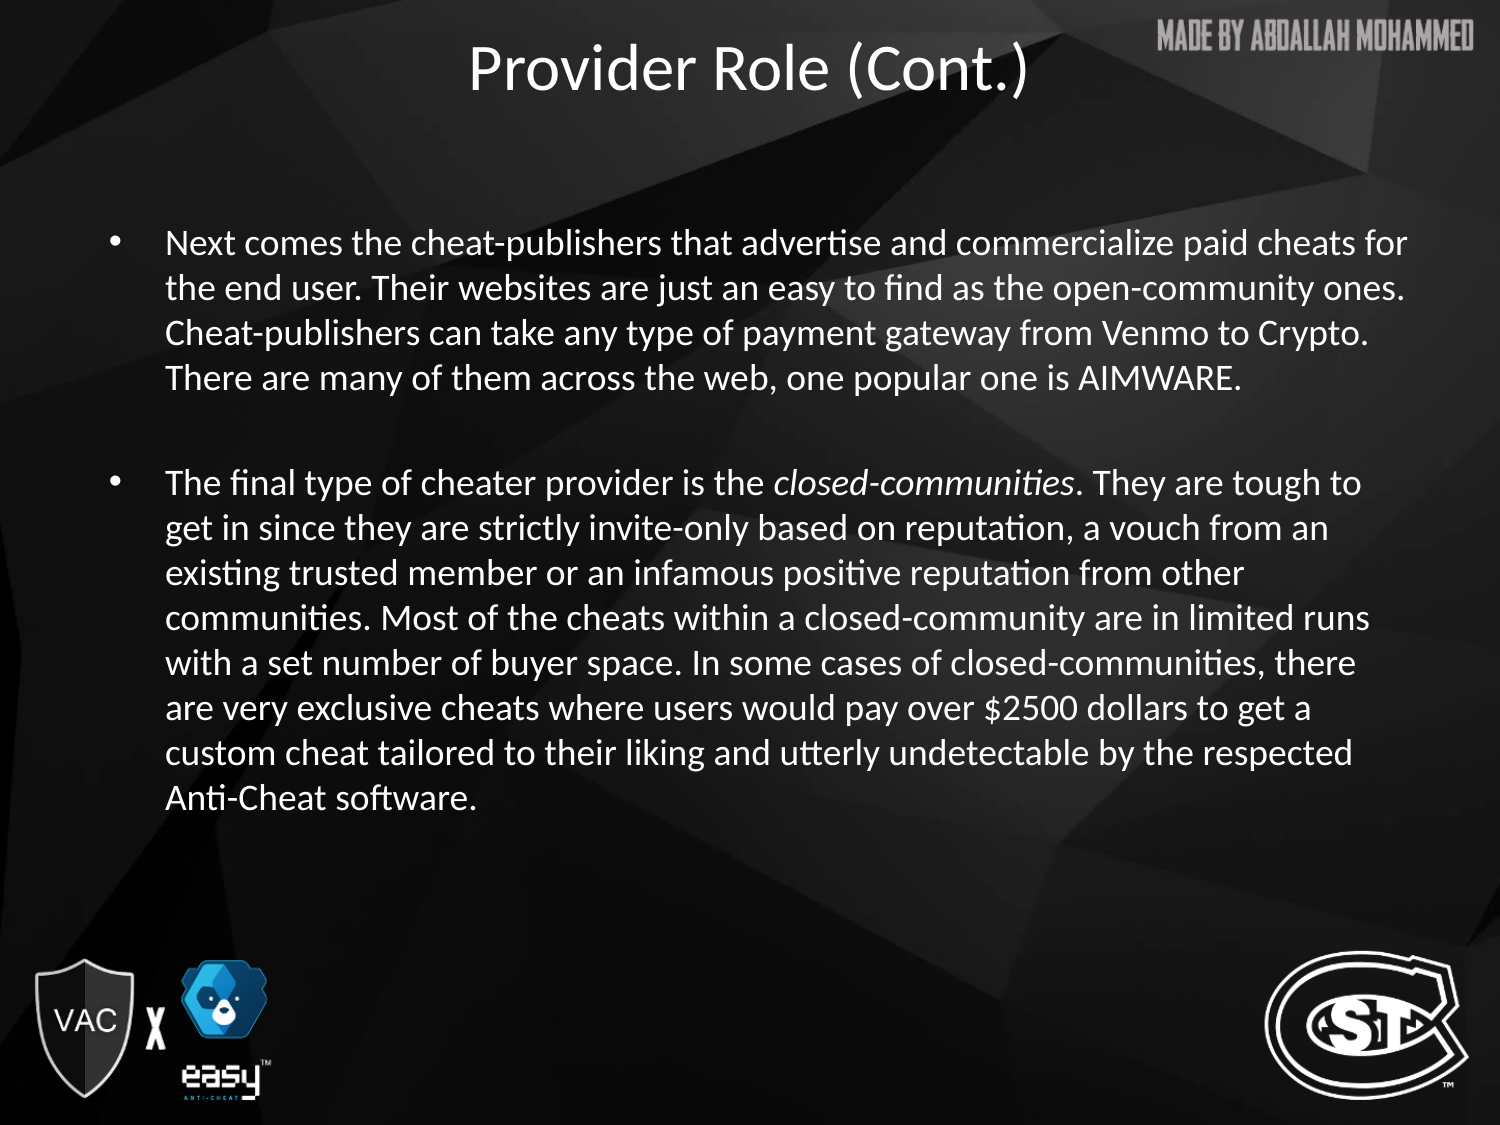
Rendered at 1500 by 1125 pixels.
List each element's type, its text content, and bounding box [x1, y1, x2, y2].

picture [0, 0, 1500, 1125]
title Provider Role (Cont.) [75, 0, 1425, 158]
list Next comes the cheat-publishers that advertise and commercialize paid cheats for the end user. Their websites are just an easy to find as the open-community ones. Cheat-publishers can take any type of payment gateway from Venmo to Crypto. There are many of them across the web, one popular one is AIMWARE. The final type of cheater provider is the closed-communities. They are tough to get in since they are strictly invite-only based on reputation, a vouch from an existing trusted member or an infamous positive reputation from other communities. Most of the cheats within a closed-community are in limited runs with a set number of buyer space. In some cases of closed-communities, there are very exclusive cheats where users would pay over $2500 dollars to get a custom cheat tailored to their liking and utterly undetectable by the respected Anti-Cheat software. [75, 158, 1425, 901]
